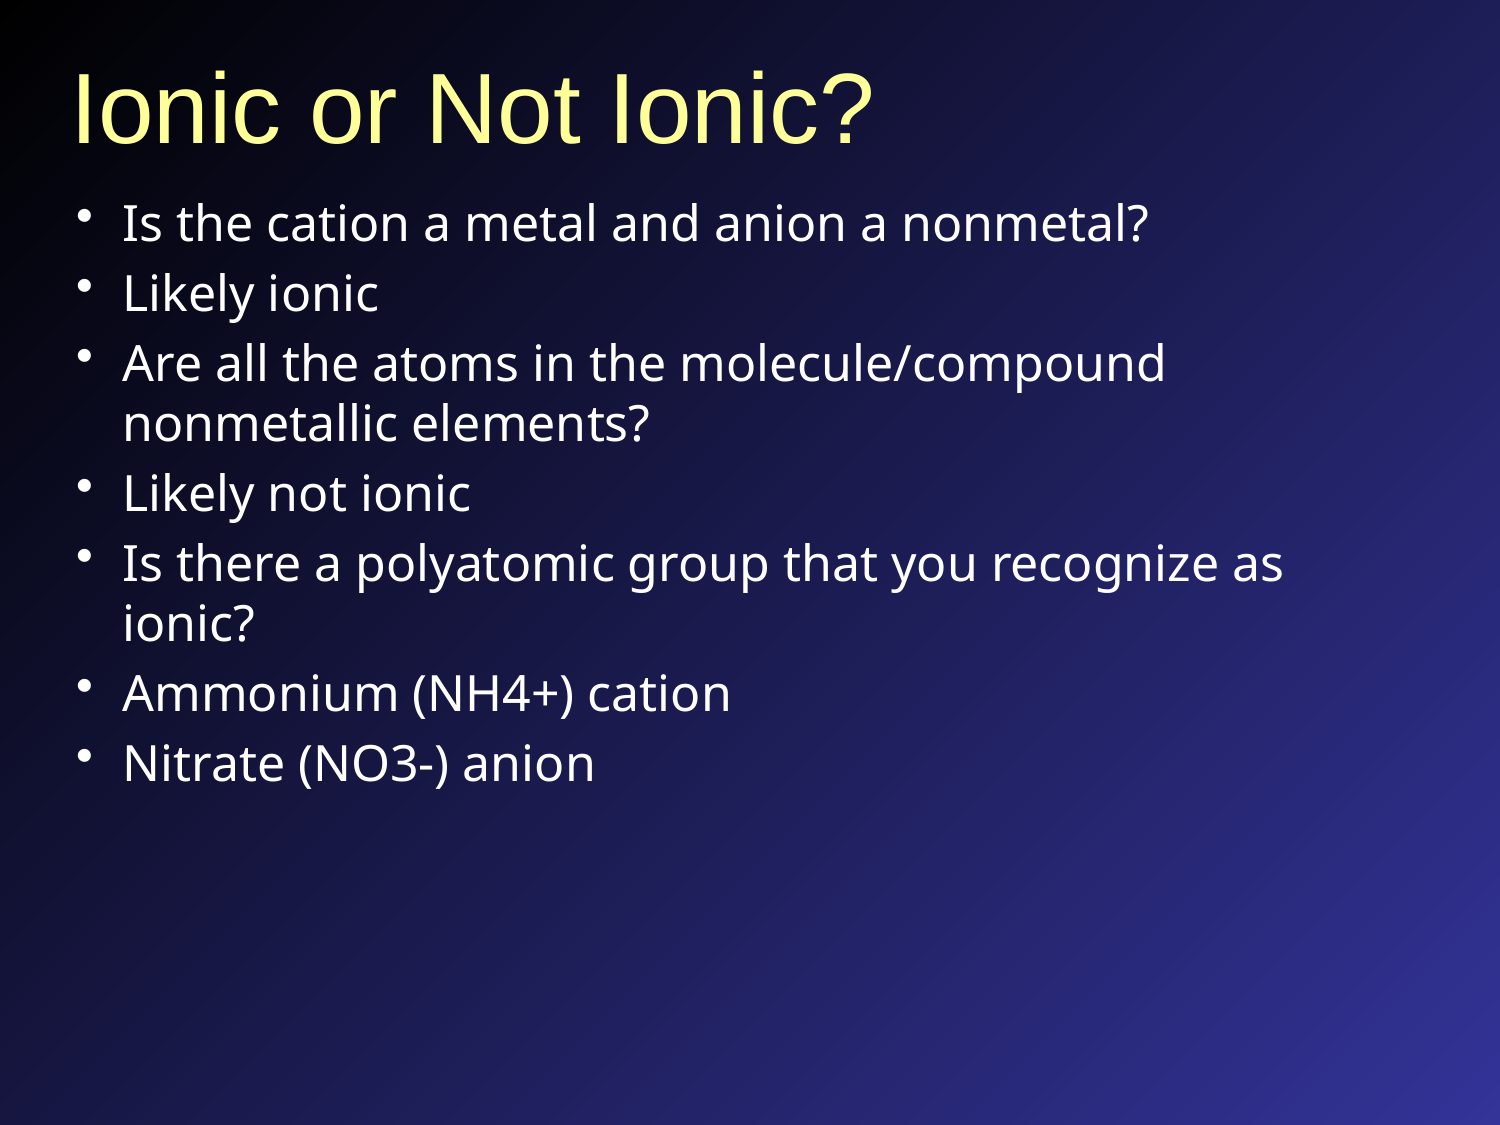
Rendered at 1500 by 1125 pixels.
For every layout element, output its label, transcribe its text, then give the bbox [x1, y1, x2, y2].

list Is the cation a metal and anion a nonmetal? Likely ionic Are all the atoms in the molecule/compound nonmetallic elements? Likely not ionic Is there a polyatomic group that you recognize as ionic? Ammonium (NH4+) cation Nitrate (NO3-) anion [60, 183, 1438, 1075]
title Ionic or Not Ionic? [55, 34, 1438, 172]
